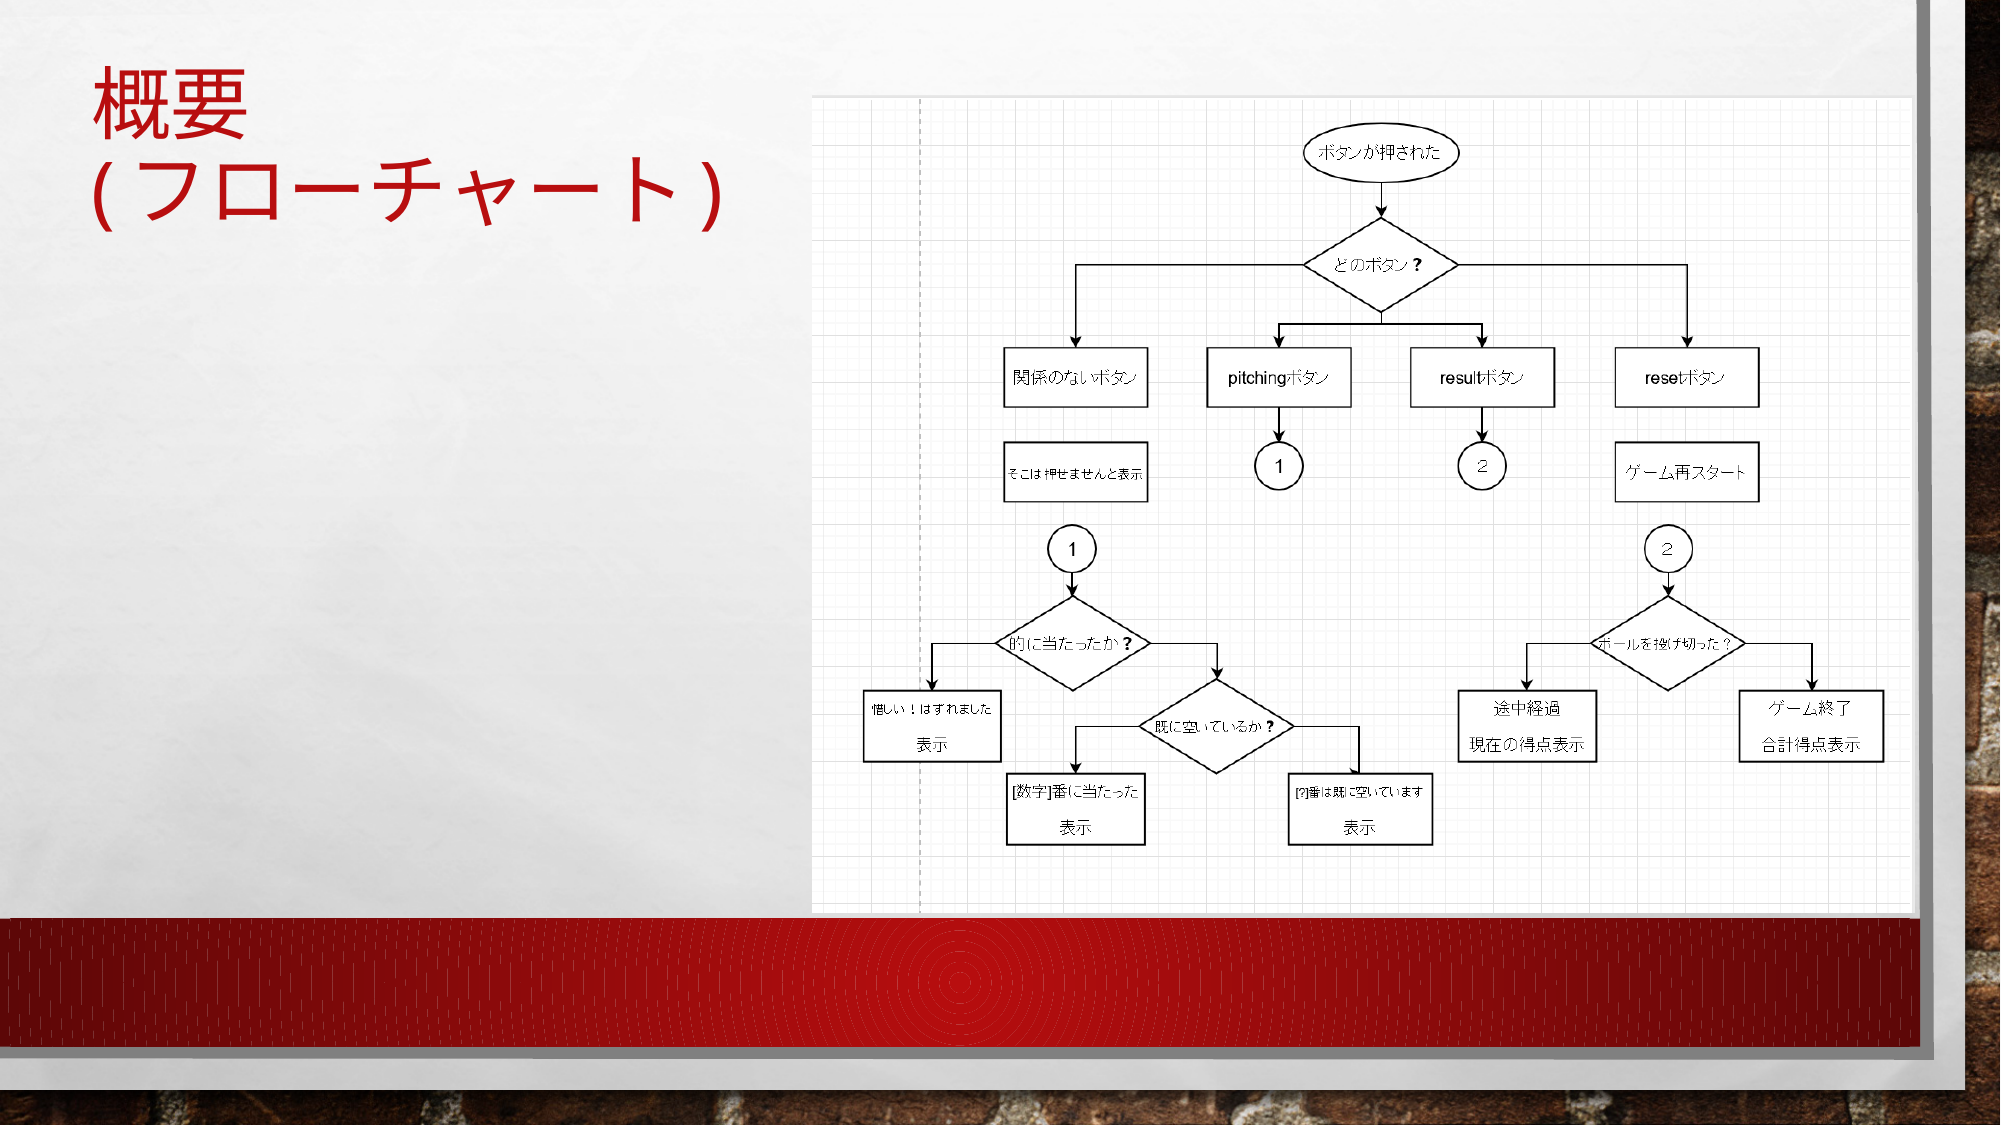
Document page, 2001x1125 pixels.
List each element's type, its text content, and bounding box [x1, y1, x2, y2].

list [812, 94, 1916, 913]
title 概要 (フローチャート) [76, 56, 1782, 246]
picture [0, 0, 2000, 1125]
